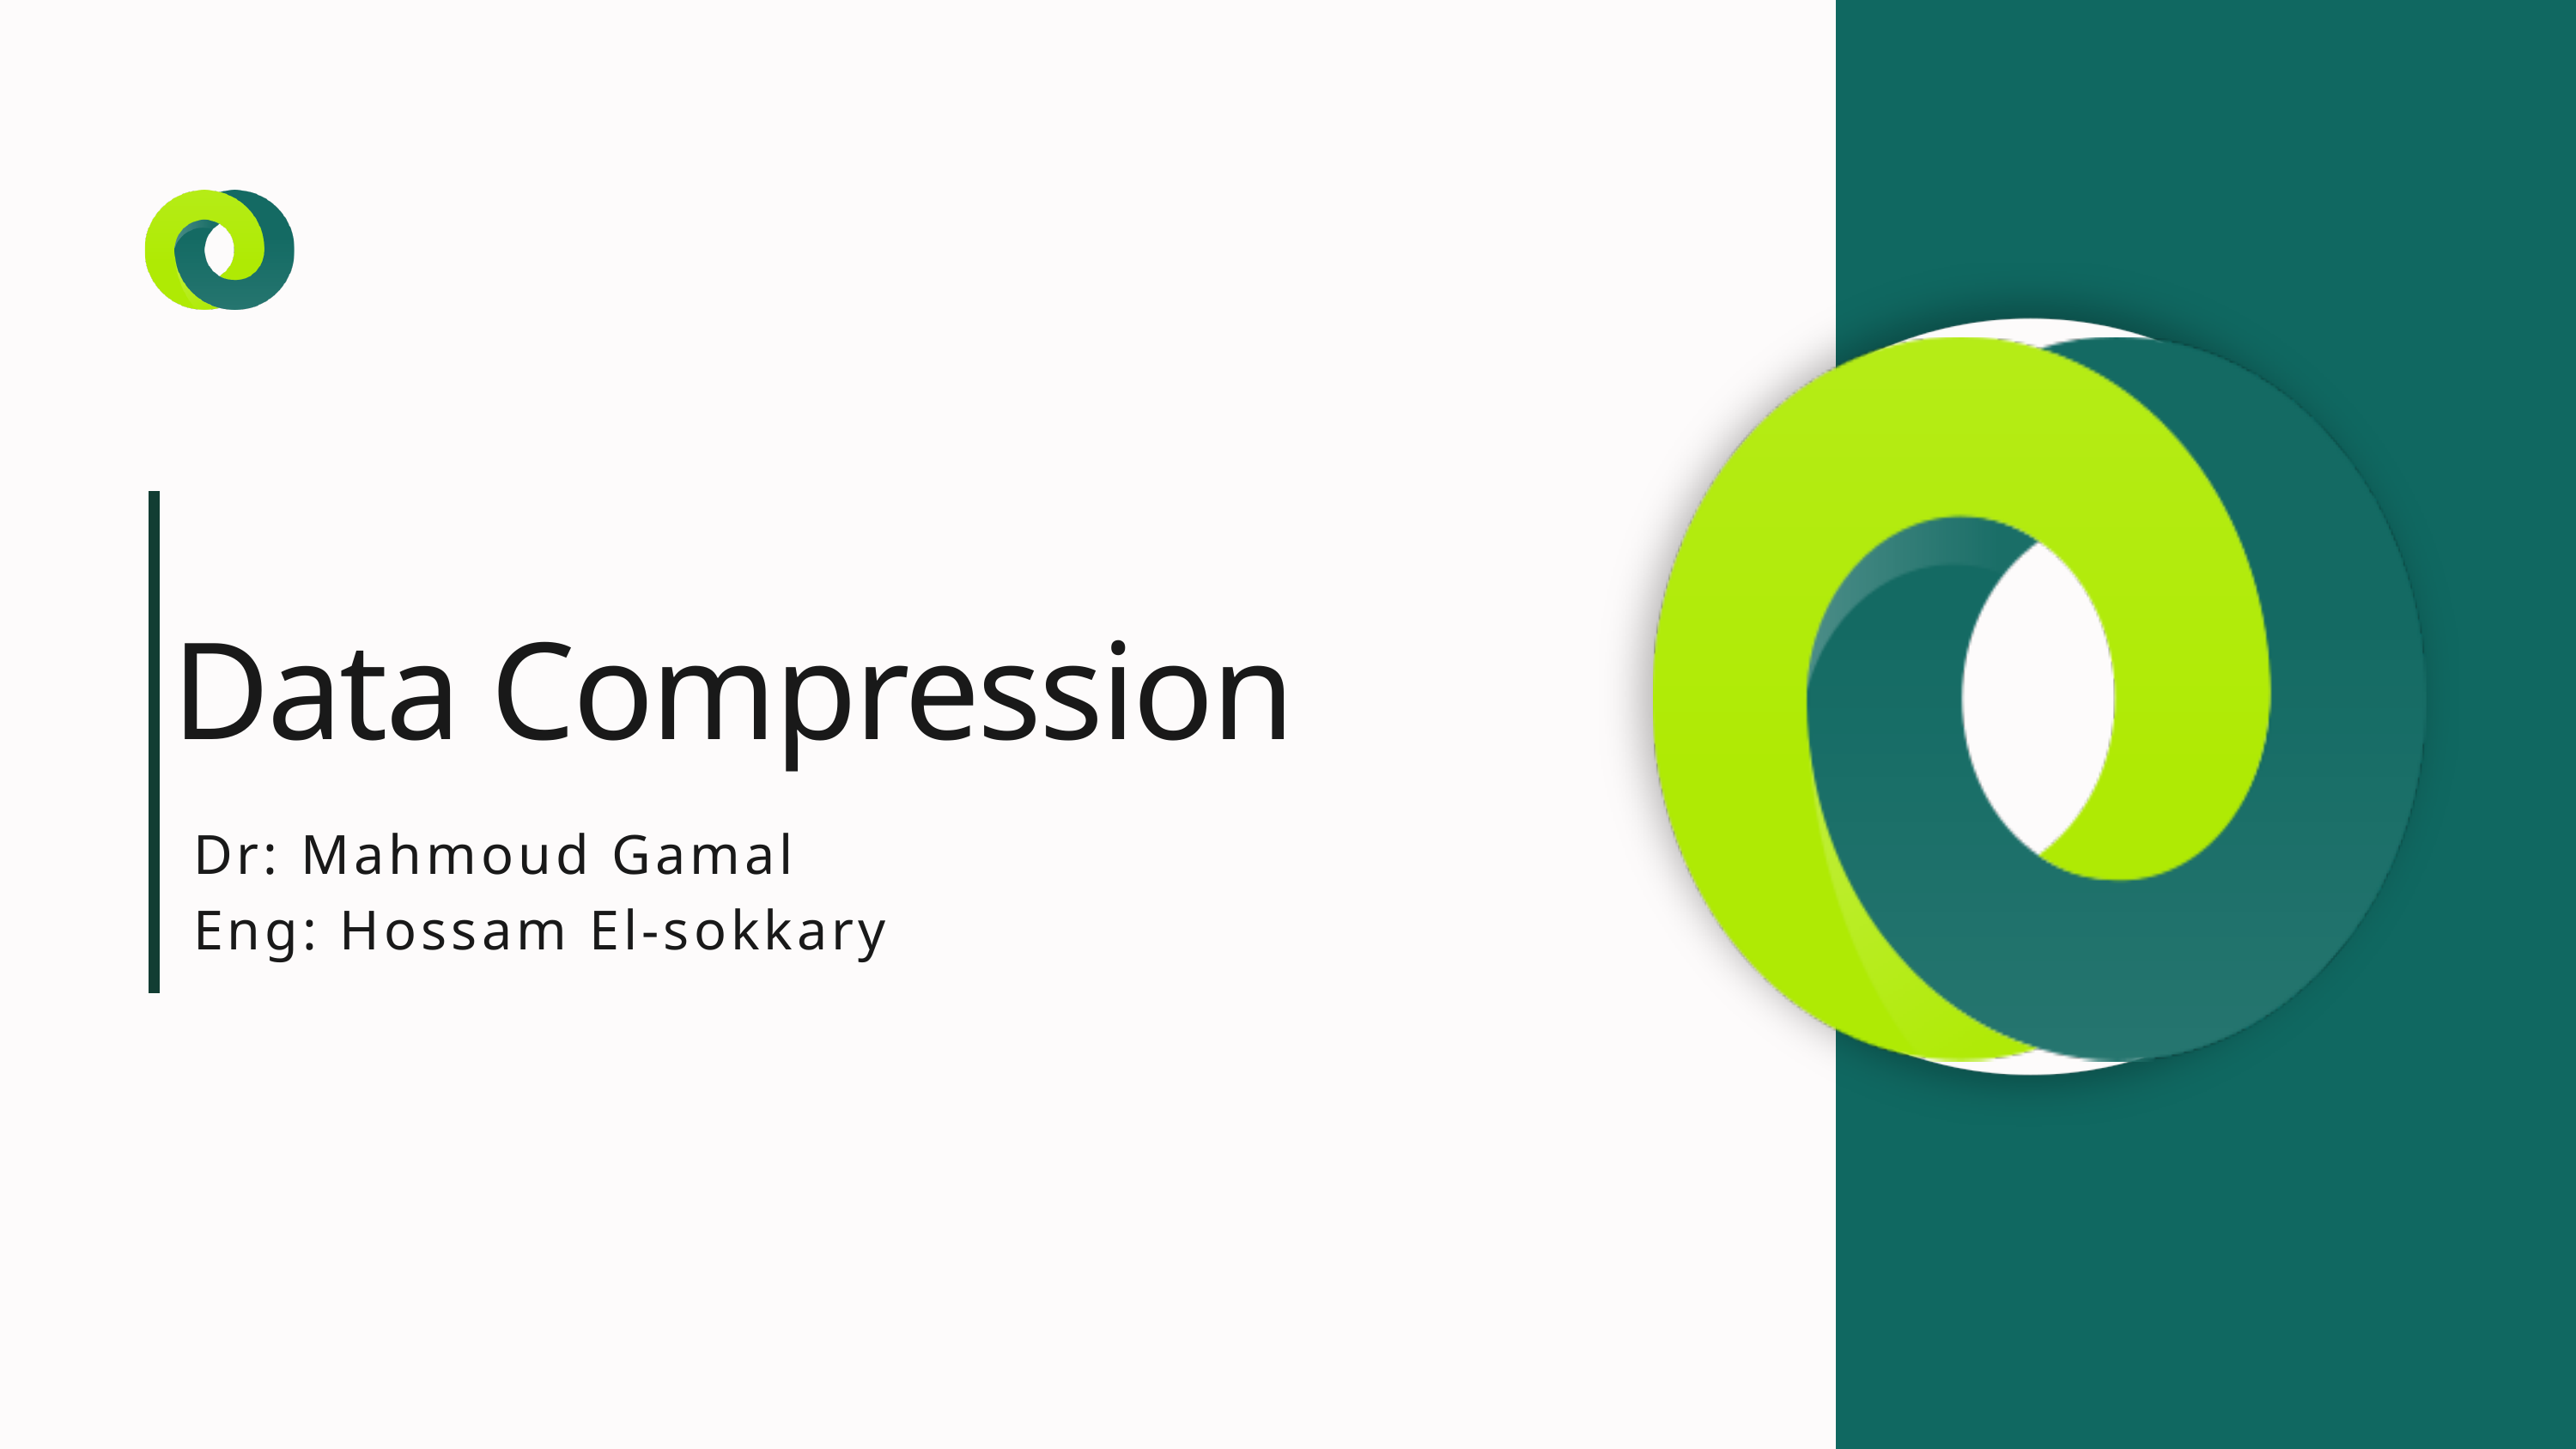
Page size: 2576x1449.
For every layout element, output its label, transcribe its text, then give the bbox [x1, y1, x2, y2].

text_box [195, 620, 1364, 769]
text_box Dr: Mahmoud Gamal Eng: Hossam El-sokkary [193, 809, 1156, 961]
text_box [149, 491, 161, 993]
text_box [1835, 0, 2576, 1449]
text_box [144, 190, 295, 310]
text_box Data Compression [172, 578, 1457, 767]
text_box [1653, 337, 1829, 1062]
text_box [1599, 263, 1829, 1127]
